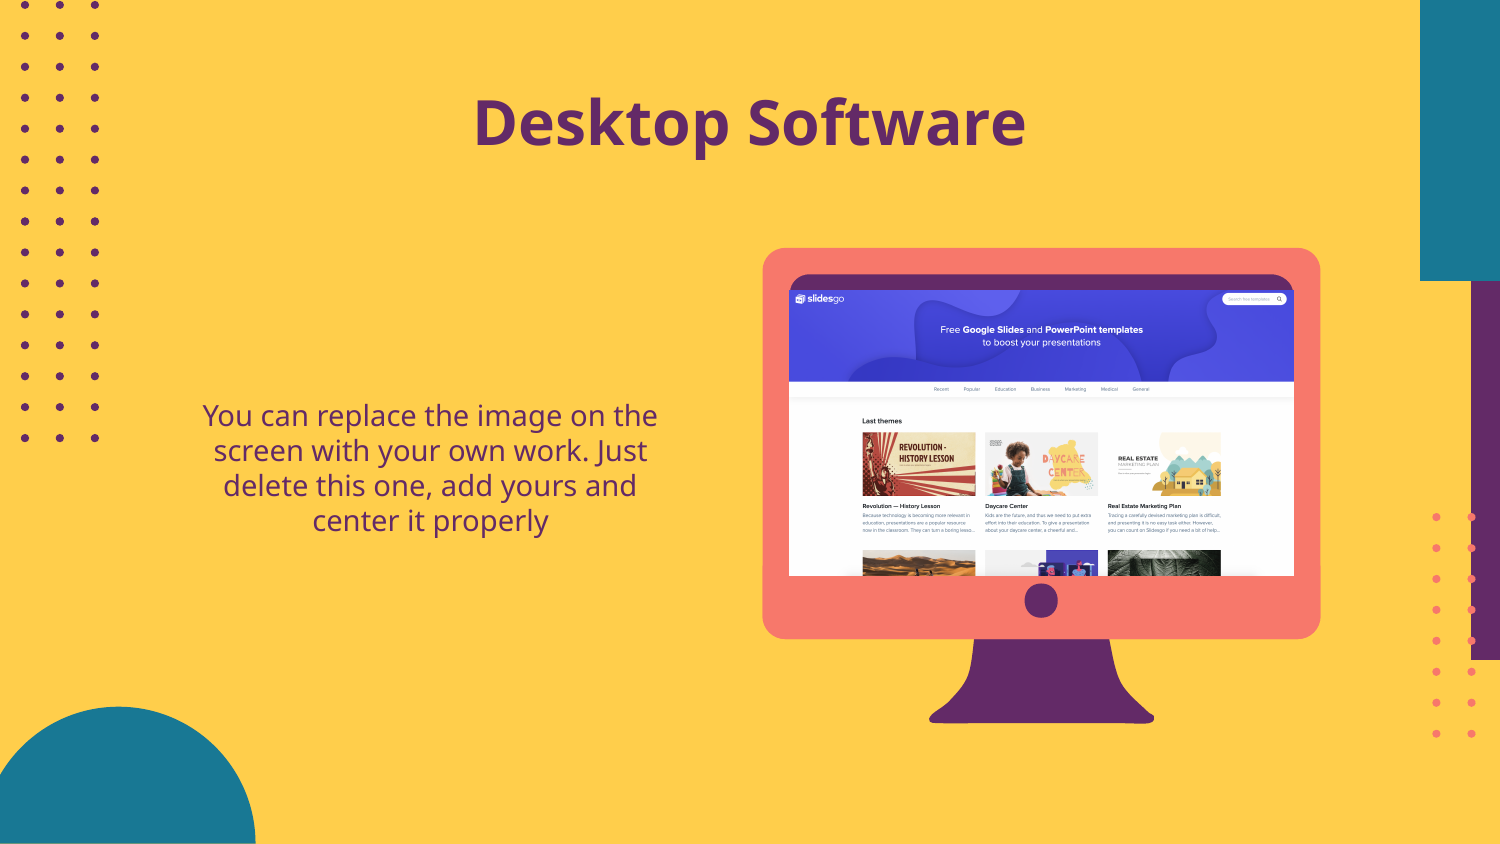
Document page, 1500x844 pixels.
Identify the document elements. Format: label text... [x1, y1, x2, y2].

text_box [762, 247, 1321, 724]
title Desktop Software [118, 89, 1383, 173]
subtitle You can replace the image on the screen with your own work. Just delete this one, add yours and center it properly [181, 382, 680, 576]
picture [789, 290, 1294, 576]
